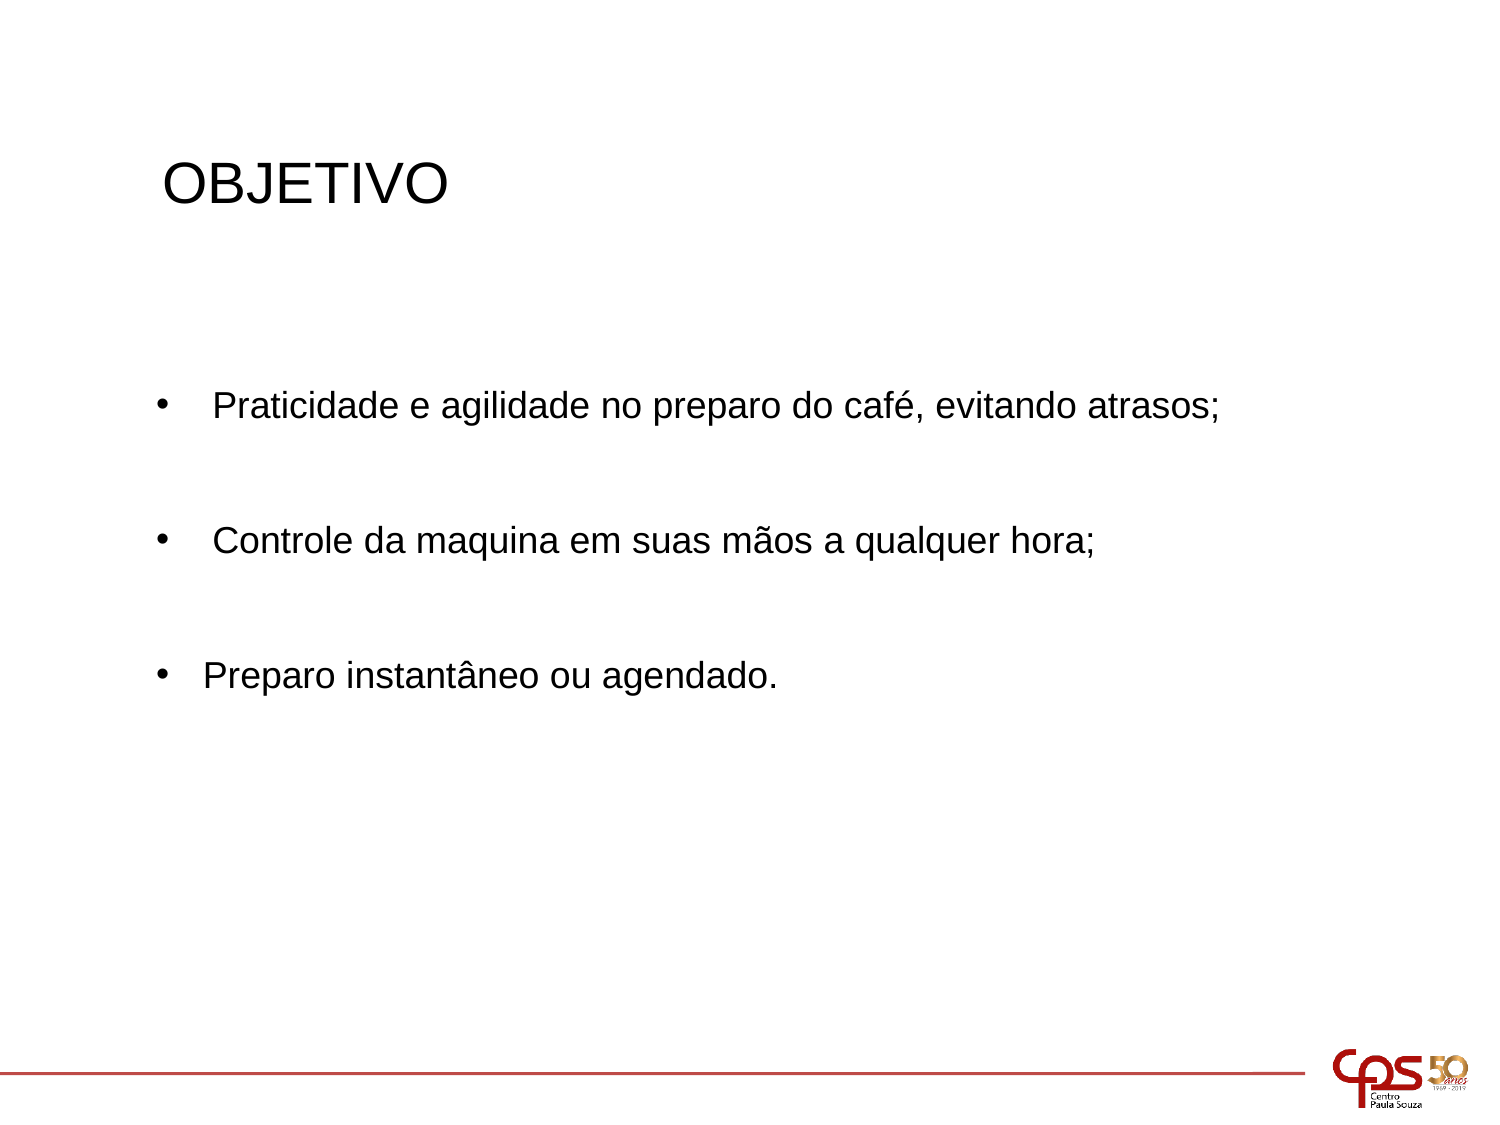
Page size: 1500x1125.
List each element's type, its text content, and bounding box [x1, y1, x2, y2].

text_box OBJETIVO [147, 138, 1471, 223]
picture [1305, 1025, 1483, 1122]
text_box Praticidade e agilidade no preparo do café, evitando atrasos; Controle da maquina em suas mãos a qualquer hora; Preparo instantâneo ou agendado. [141, 373, 1500, 809]
